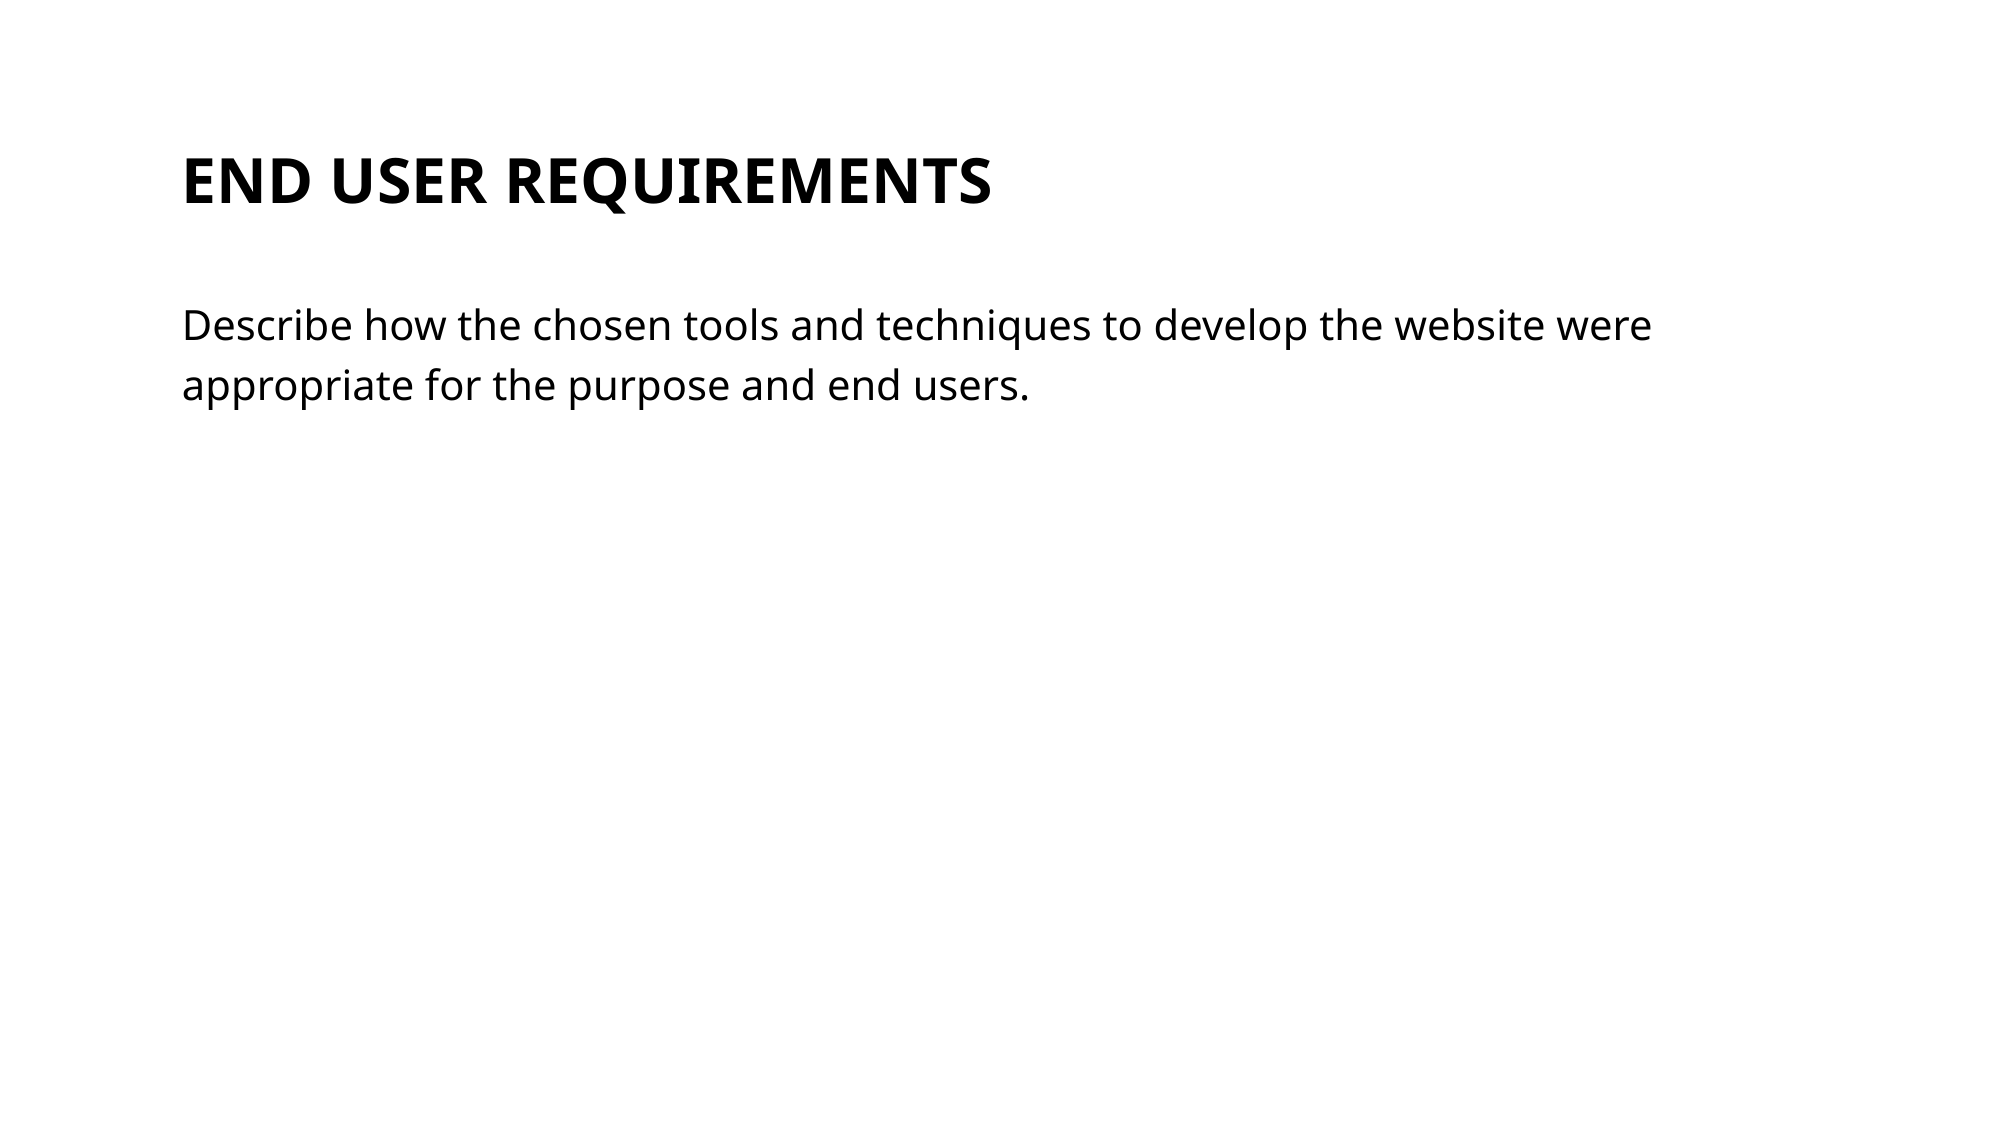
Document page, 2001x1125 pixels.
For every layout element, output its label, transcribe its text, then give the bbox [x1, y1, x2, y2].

title END USER REQUIREMENTS [166, 90, 1834, 276]
list Describe how the chosen tools and techniques to develop the website were appropriate for the purpose and end users. [166, 281, 1834, 1035]
